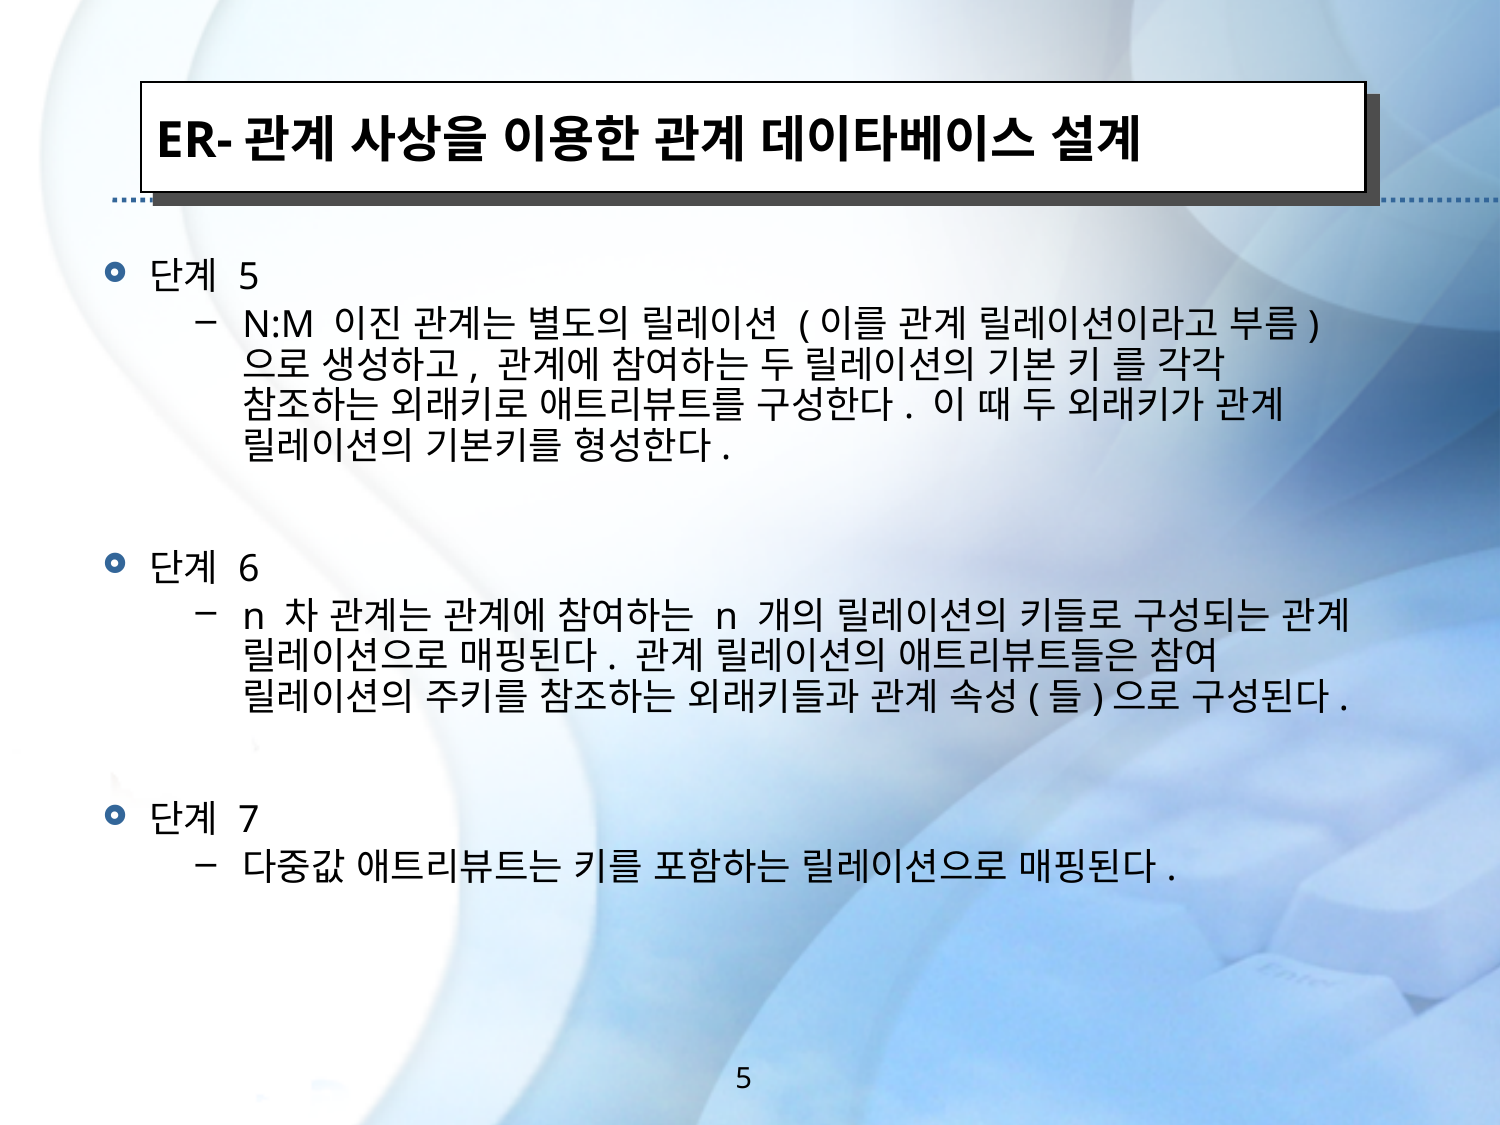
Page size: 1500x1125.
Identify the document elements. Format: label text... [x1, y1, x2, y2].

list 단계 5 N:M 이진 관계는 별도의 릴레이션 (이를 관계 릴레이션이라고 부름)으로 생성하고, 관계에 참여하는 두 릴레이션의 기본 키 를 각각 참조하는 외래키로 애트리뷰트를 구성한다. 이 때 두 외래키가 관계 릴레이션의 기본키를 형성한다. 단계 6 n 차 관계는 관계에 참여하는 n 개의 릴레이션의 키들로 구성되는 관계 릴레이션으로 매핑된다. 관계 릴레이션의 애트리뷰트들은 참여 릴레이션의 주키를 참조하는 외래키들과 관계 속성(들)으로 구성된다. 단계 7 다중값 애트리뷰트는 키를 포함하는 릴레이션으로 매핑된다. [87, 249, 1375, 968]
slide_number 5 [612, 1051, 876, 1107]
picture [0, 0, 1500, 1125]
text_box ER-관계 사상을 이용한 관계 데이타베이스 설계 [140, 81, 1366, 193]
